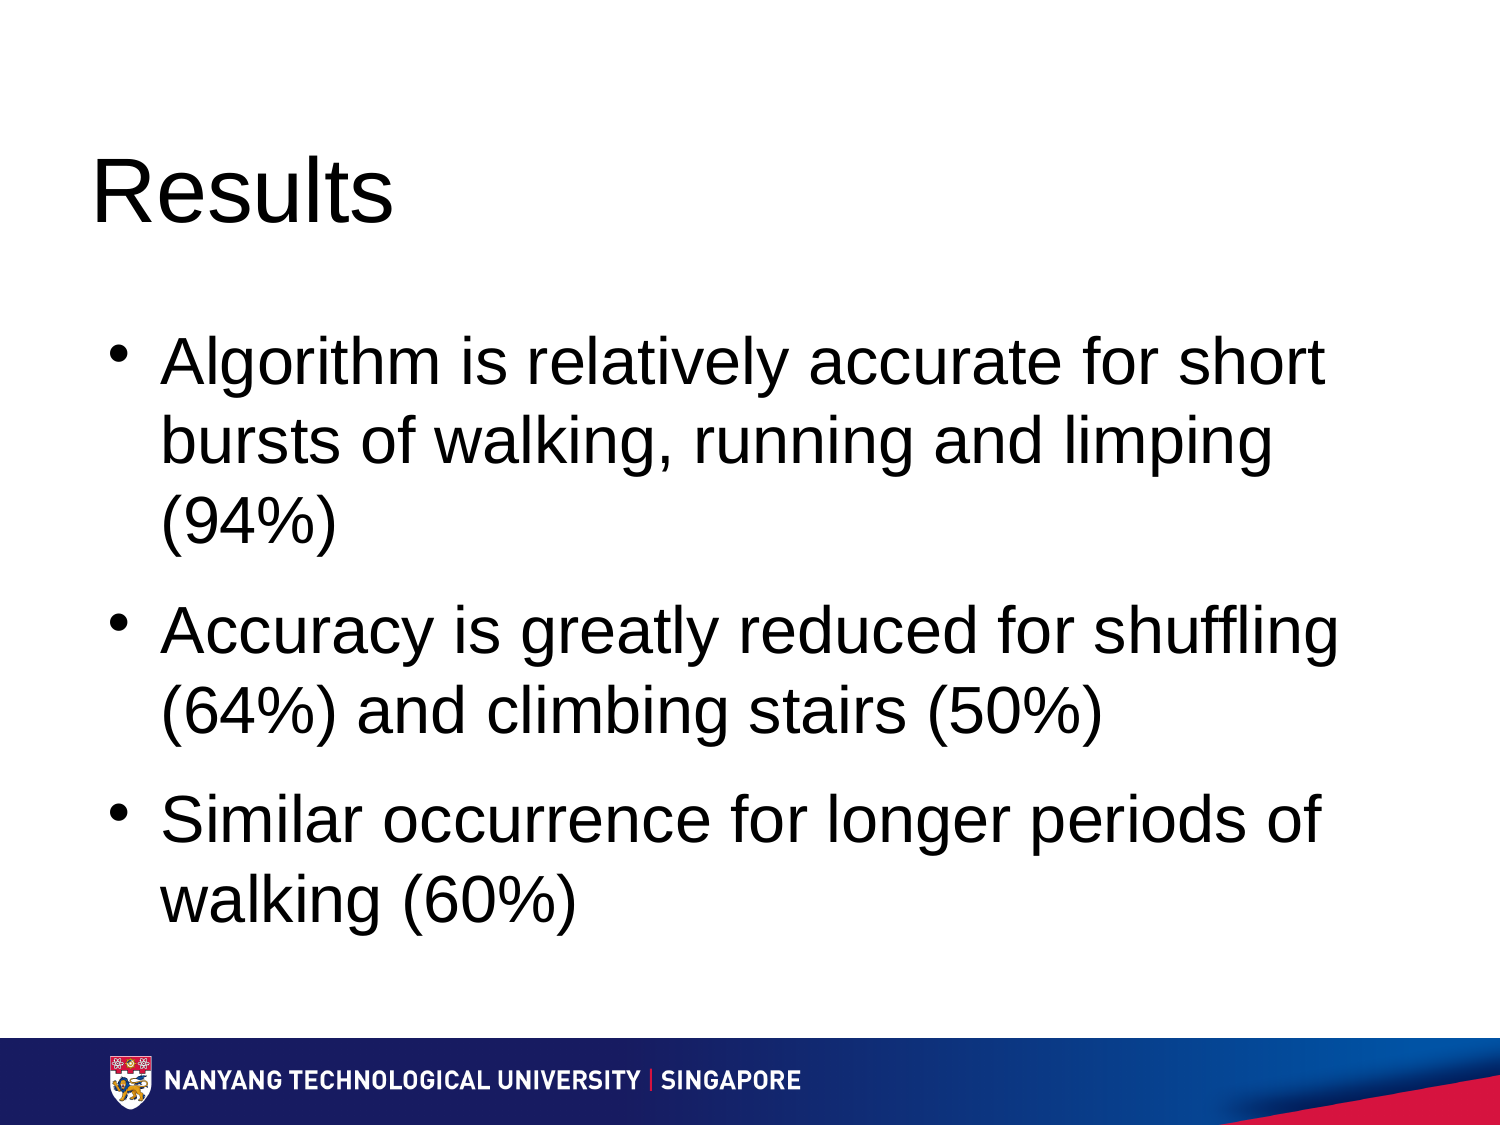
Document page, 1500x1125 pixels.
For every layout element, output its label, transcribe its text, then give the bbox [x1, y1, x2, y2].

list Algorithm is relatively accurate for short bursts of walking, running and limping (94%) Accuracy is greatly reduced for shuffling (64%) and climbing stairs (50%) Similar occurrence for longer periods of walking (60%) [75, 309, 1425, 946]
title Results [75, 92, 1425, 280]
picture [0, 1038, 1500, 1125]
